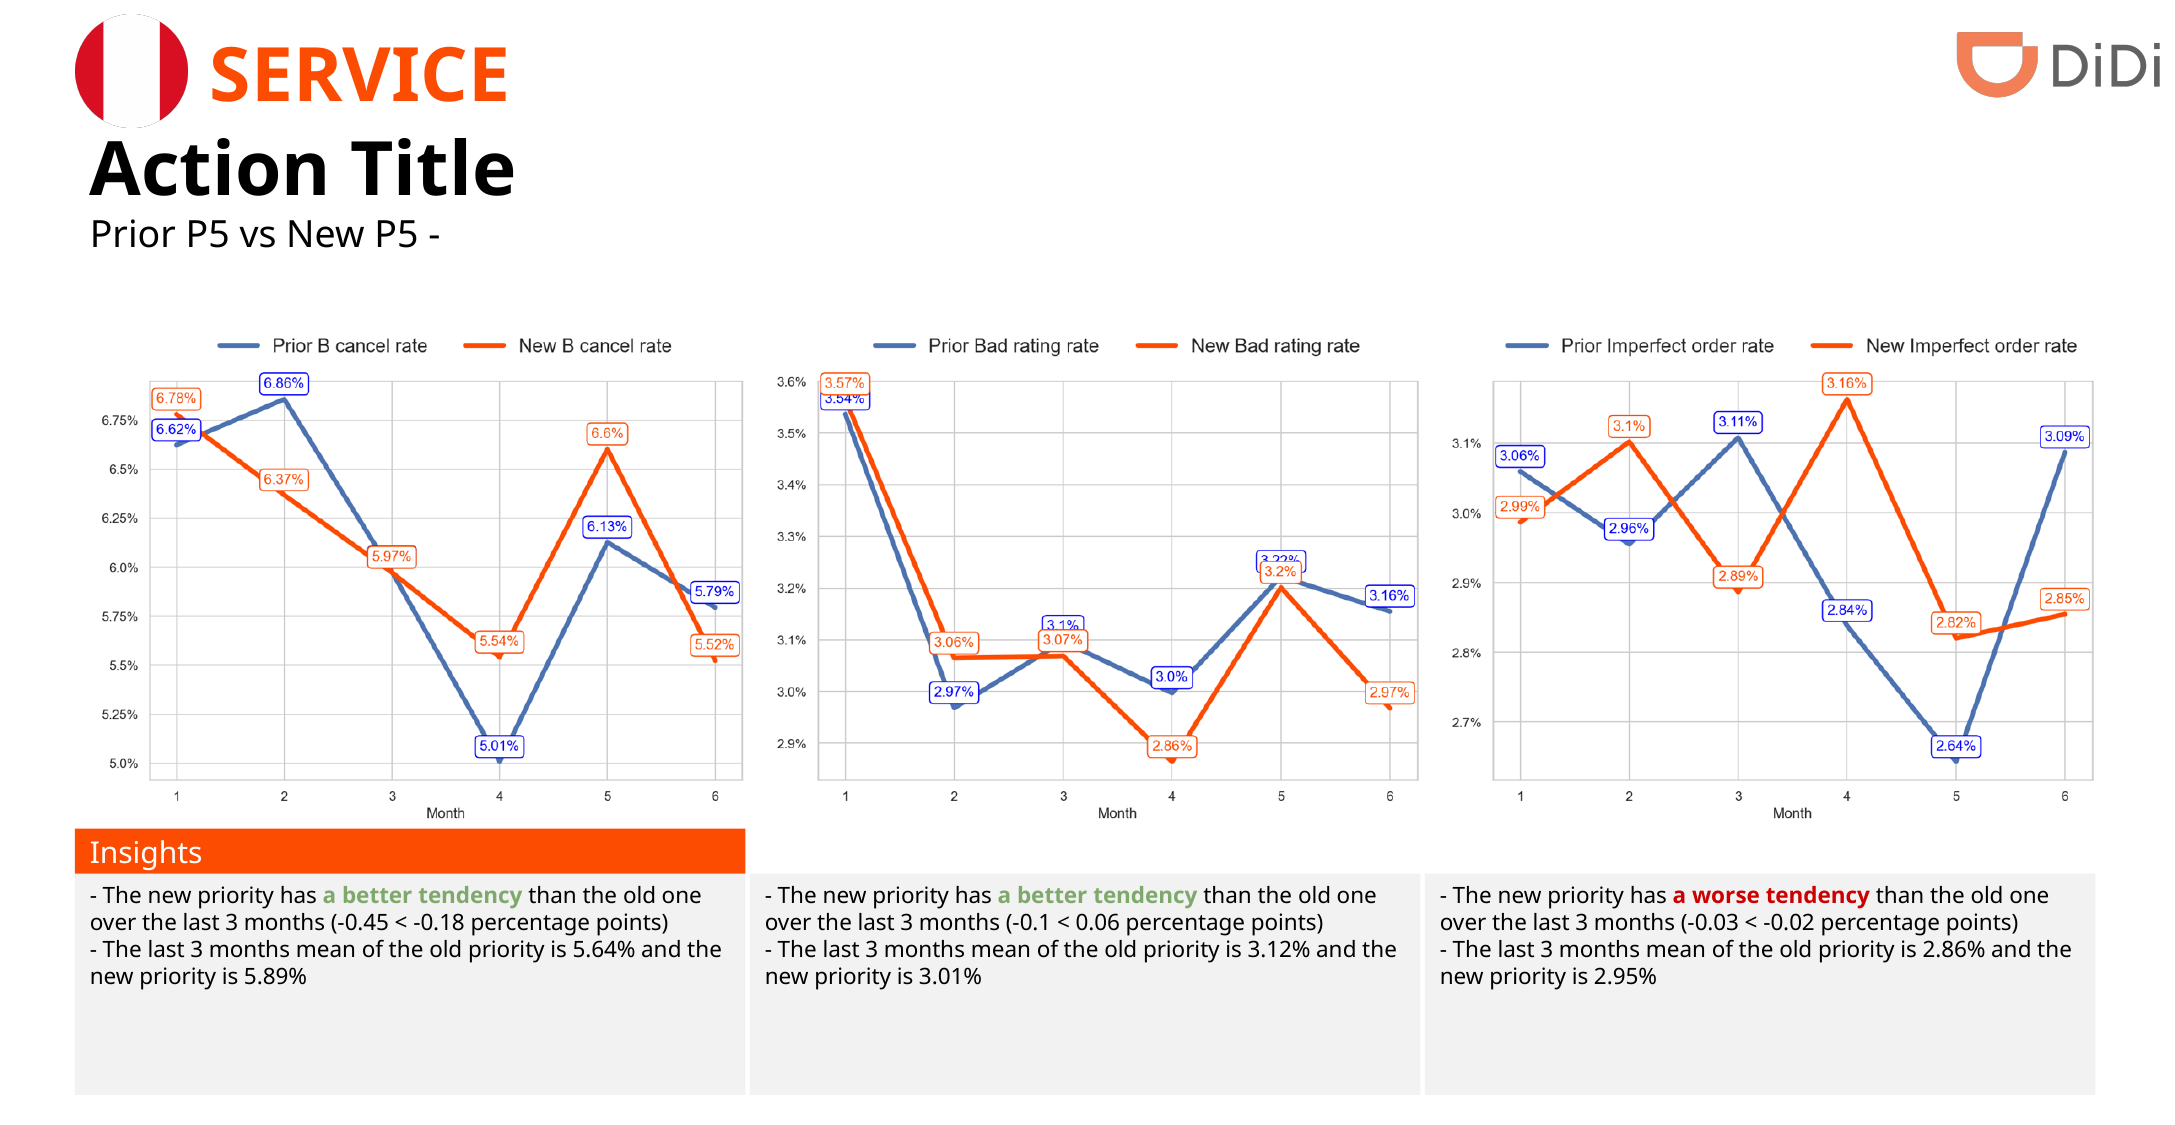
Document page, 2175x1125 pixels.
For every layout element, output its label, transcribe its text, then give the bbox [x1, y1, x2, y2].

picture [74, 322, 2101, 829]
picture [74, 14, 188, 128]
text_box SERVICE [194, 15, 1800, 127]
text_box Insights [74, 837, 746, 874]
picture [1949, 1, 2175, 129]
text_box Action Title [74, 127, 2175, 202]
text_box Prior P5 vs New P5 - [74, 202, 2175, 263]
text_box - The new priority has a worse tendency than the old one over the last 3 months (-0.03 < -0.02 percentage points) - The last 3 months mean of the old priority is 2.86% and the new priority is 2.95% [1424, 873, 2096, 1095]
text_box - The new priority has a better tendency than the old one over the last 3 months (-0.1 < 0.06 percentage points) - The last 3 months mean of the old priority is 3.12% and the new priority is 3.01% [749, 873, 1421, 1095]
text_box - The new priority has a better tendency than the old one over the last 3 months (-0.45 < -0.18 percentage points) - The last 3 months mean of the old priority is 5.64% and the new priority is 5.89% [74, 874, 746, 1095]
